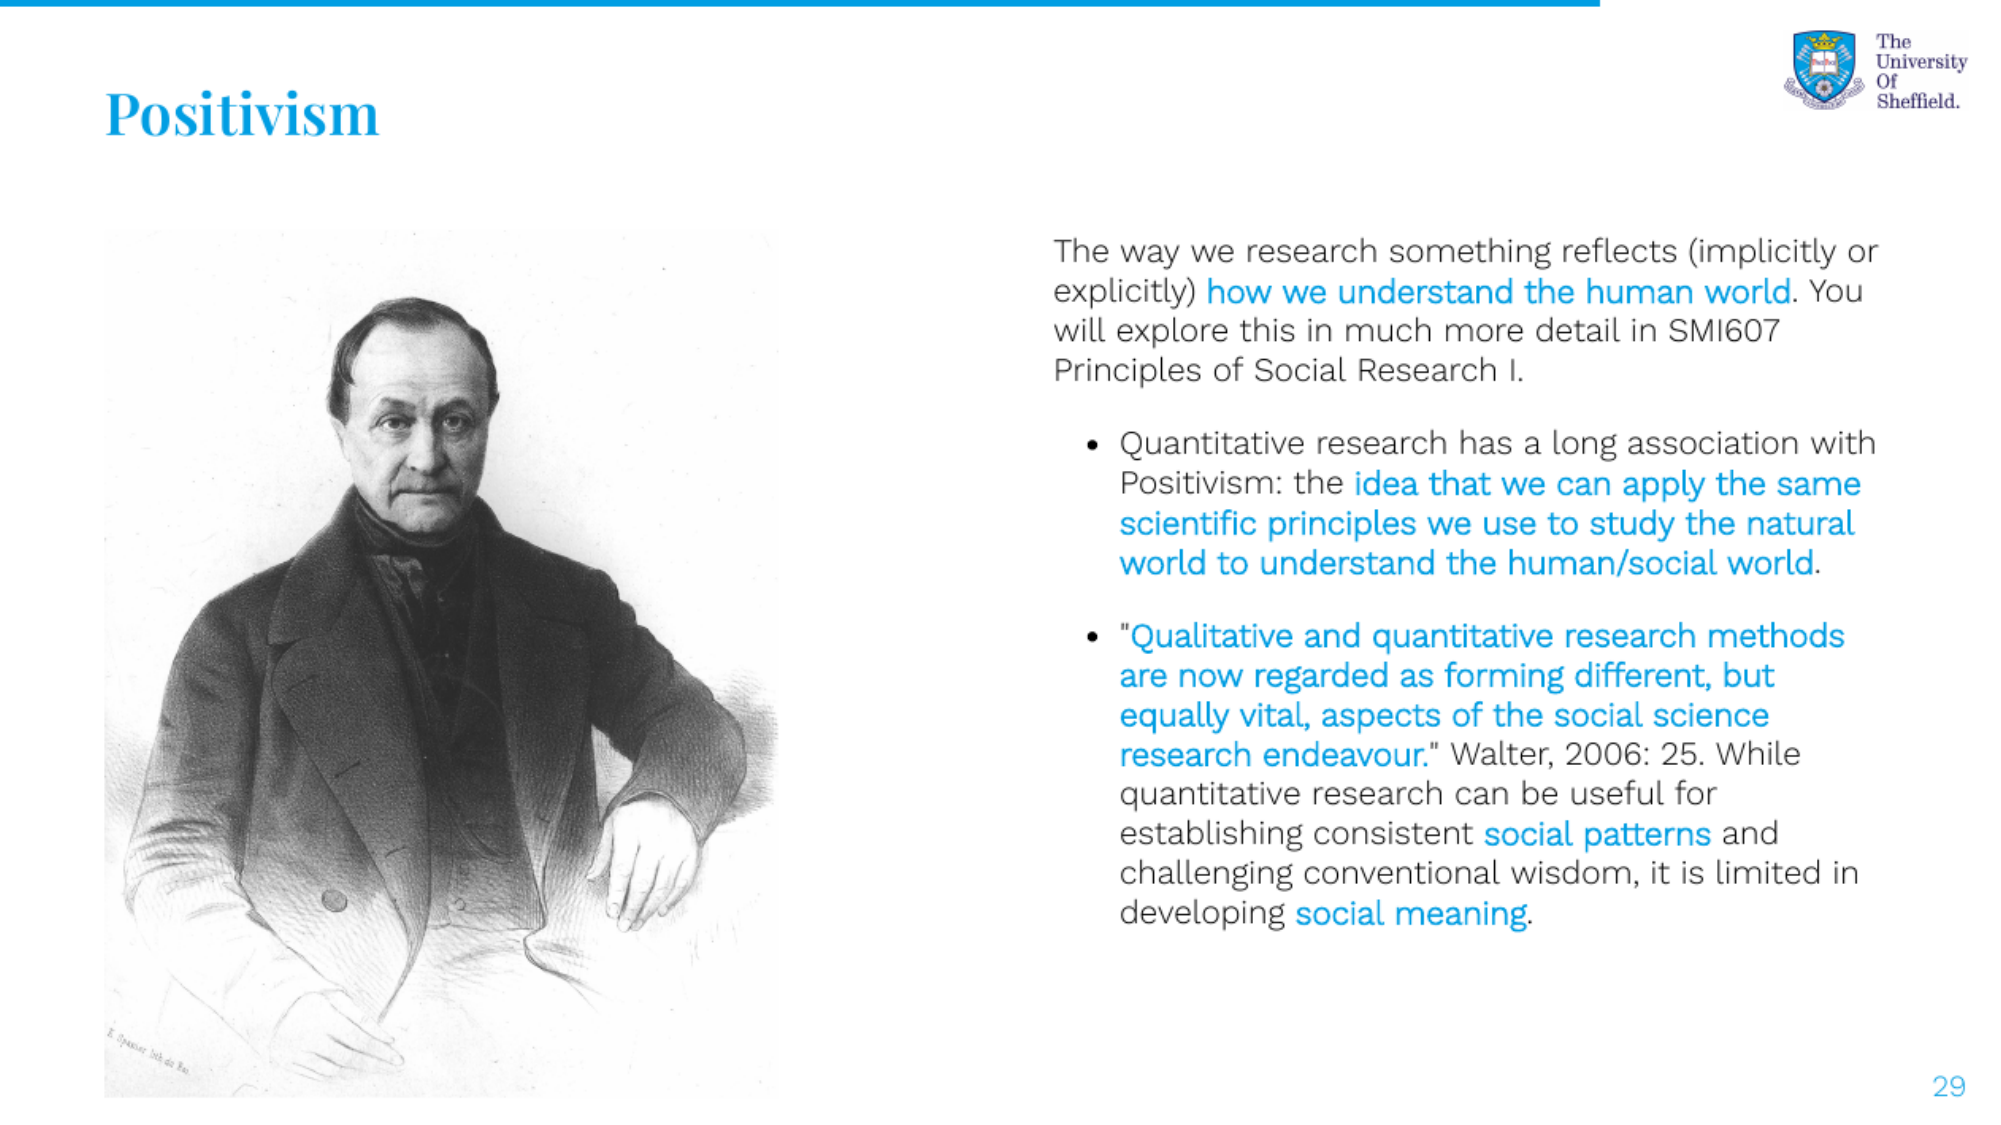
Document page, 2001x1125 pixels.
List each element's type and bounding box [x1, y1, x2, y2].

list [0, 0, 2000, 1125]
